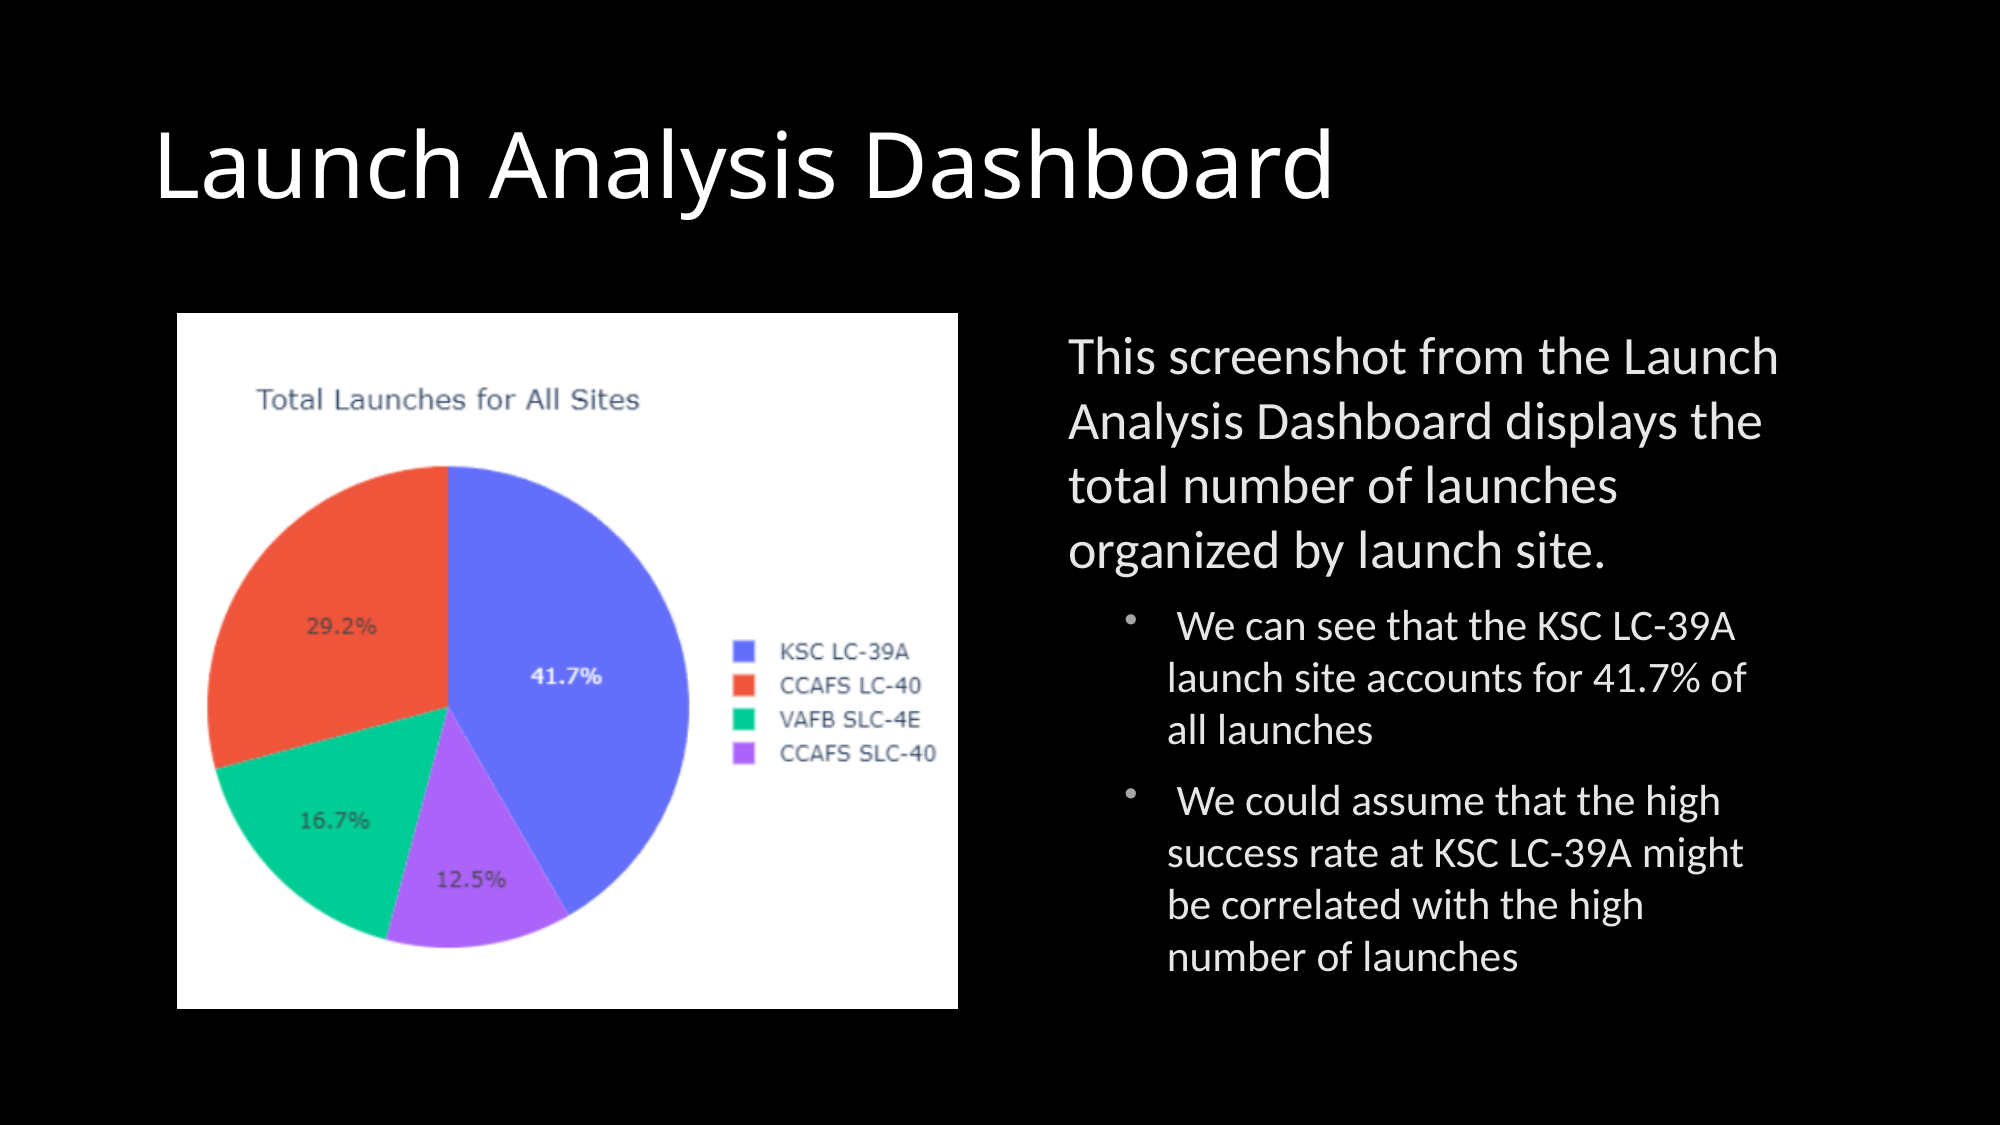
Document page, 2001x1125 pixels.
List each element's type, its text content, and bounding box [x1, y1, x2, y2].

text_box This screenshot from the Launch Analysis Dashboard displays the total number of launches organized by launch site. We can see that the KSC LC-39A launch site accounts for 41.7% of all launches We could assume that the high success rate at KSC LC-39A might be correlated with the high number of launches [1042, 313, 1796, 1025]
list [177, 313, 958, 1009]
title Launch Analysis Dashboard [137, 59, 1863, 278]
